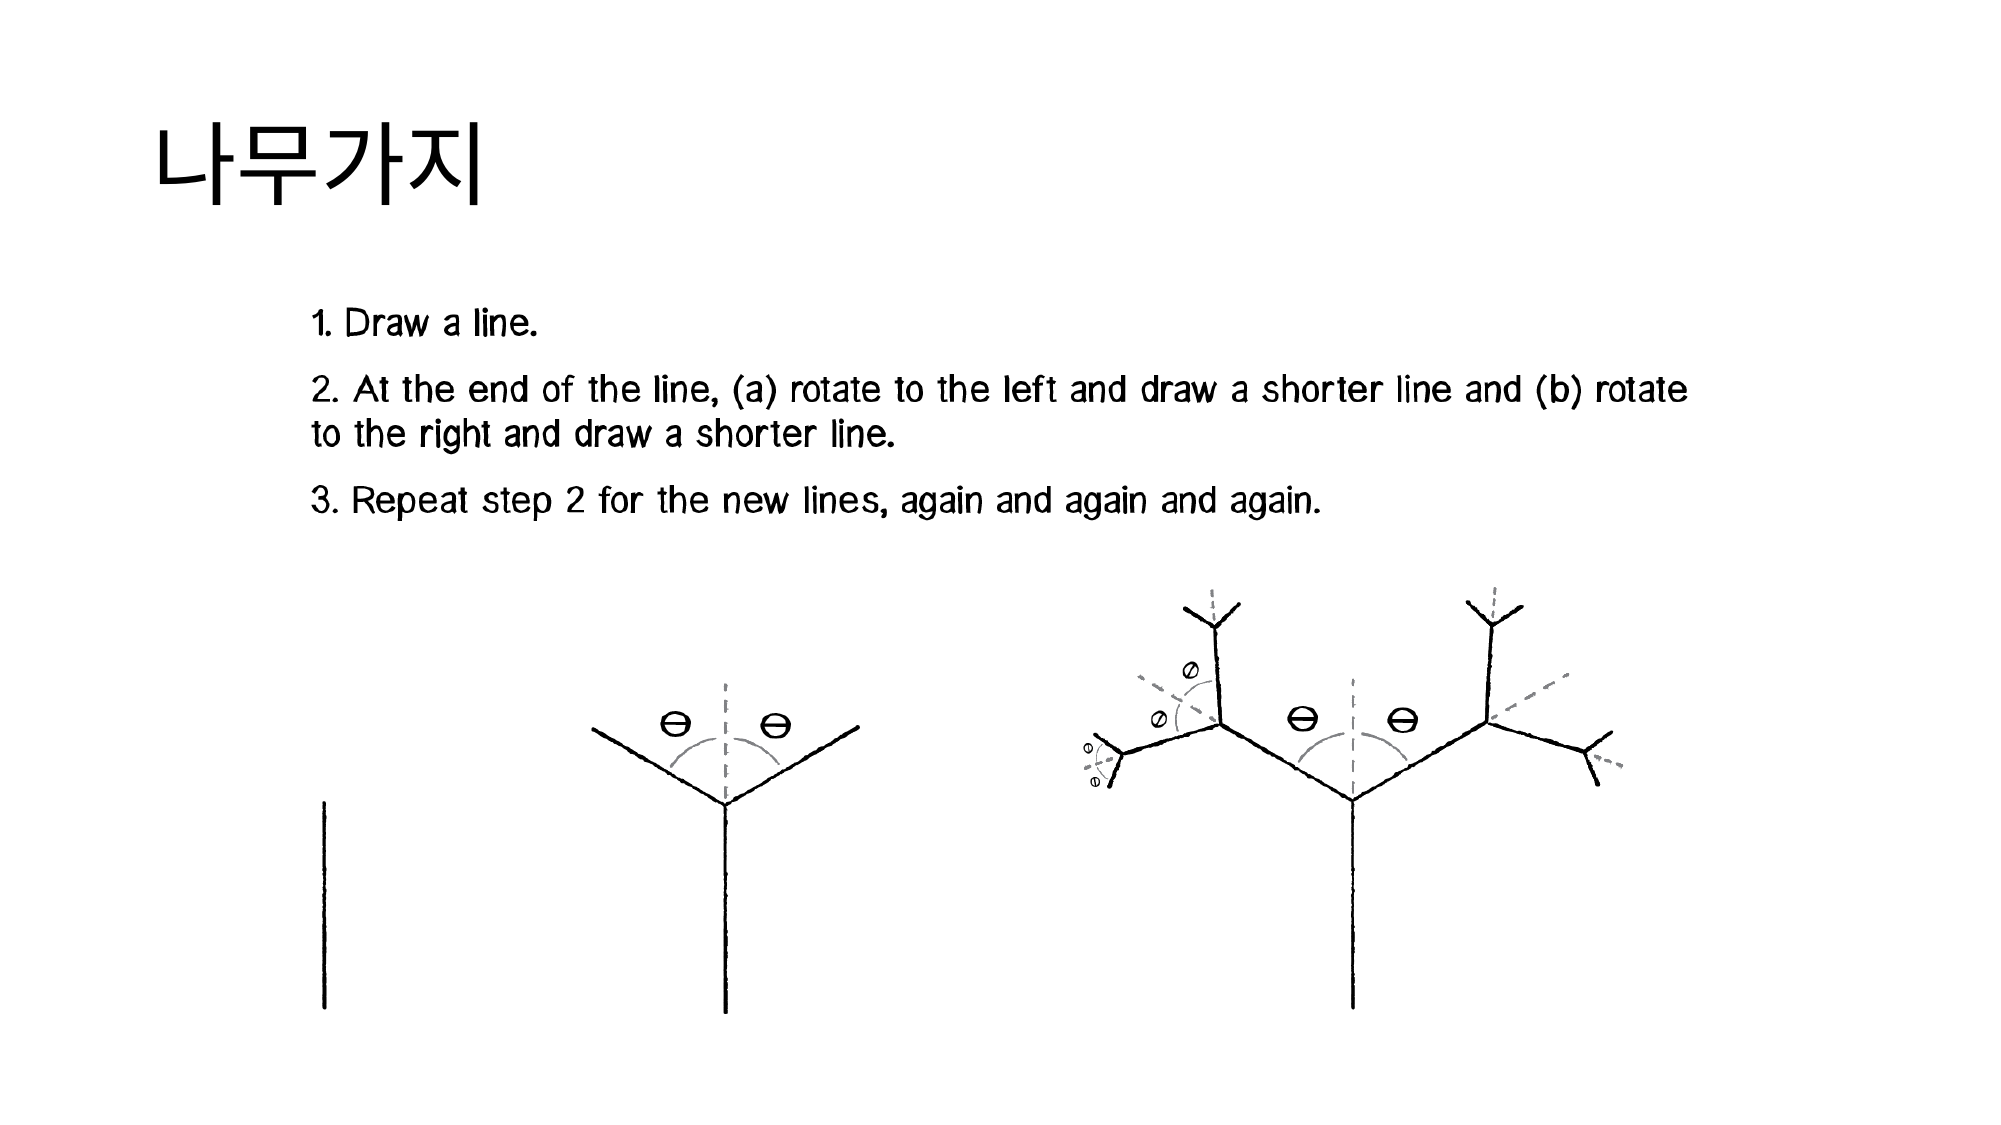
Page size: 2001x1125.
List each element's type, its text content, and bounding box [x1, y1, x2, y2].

picture [202, 299, 1798, 1014]
title 나무가지 [137, 59, 1863, 278]
